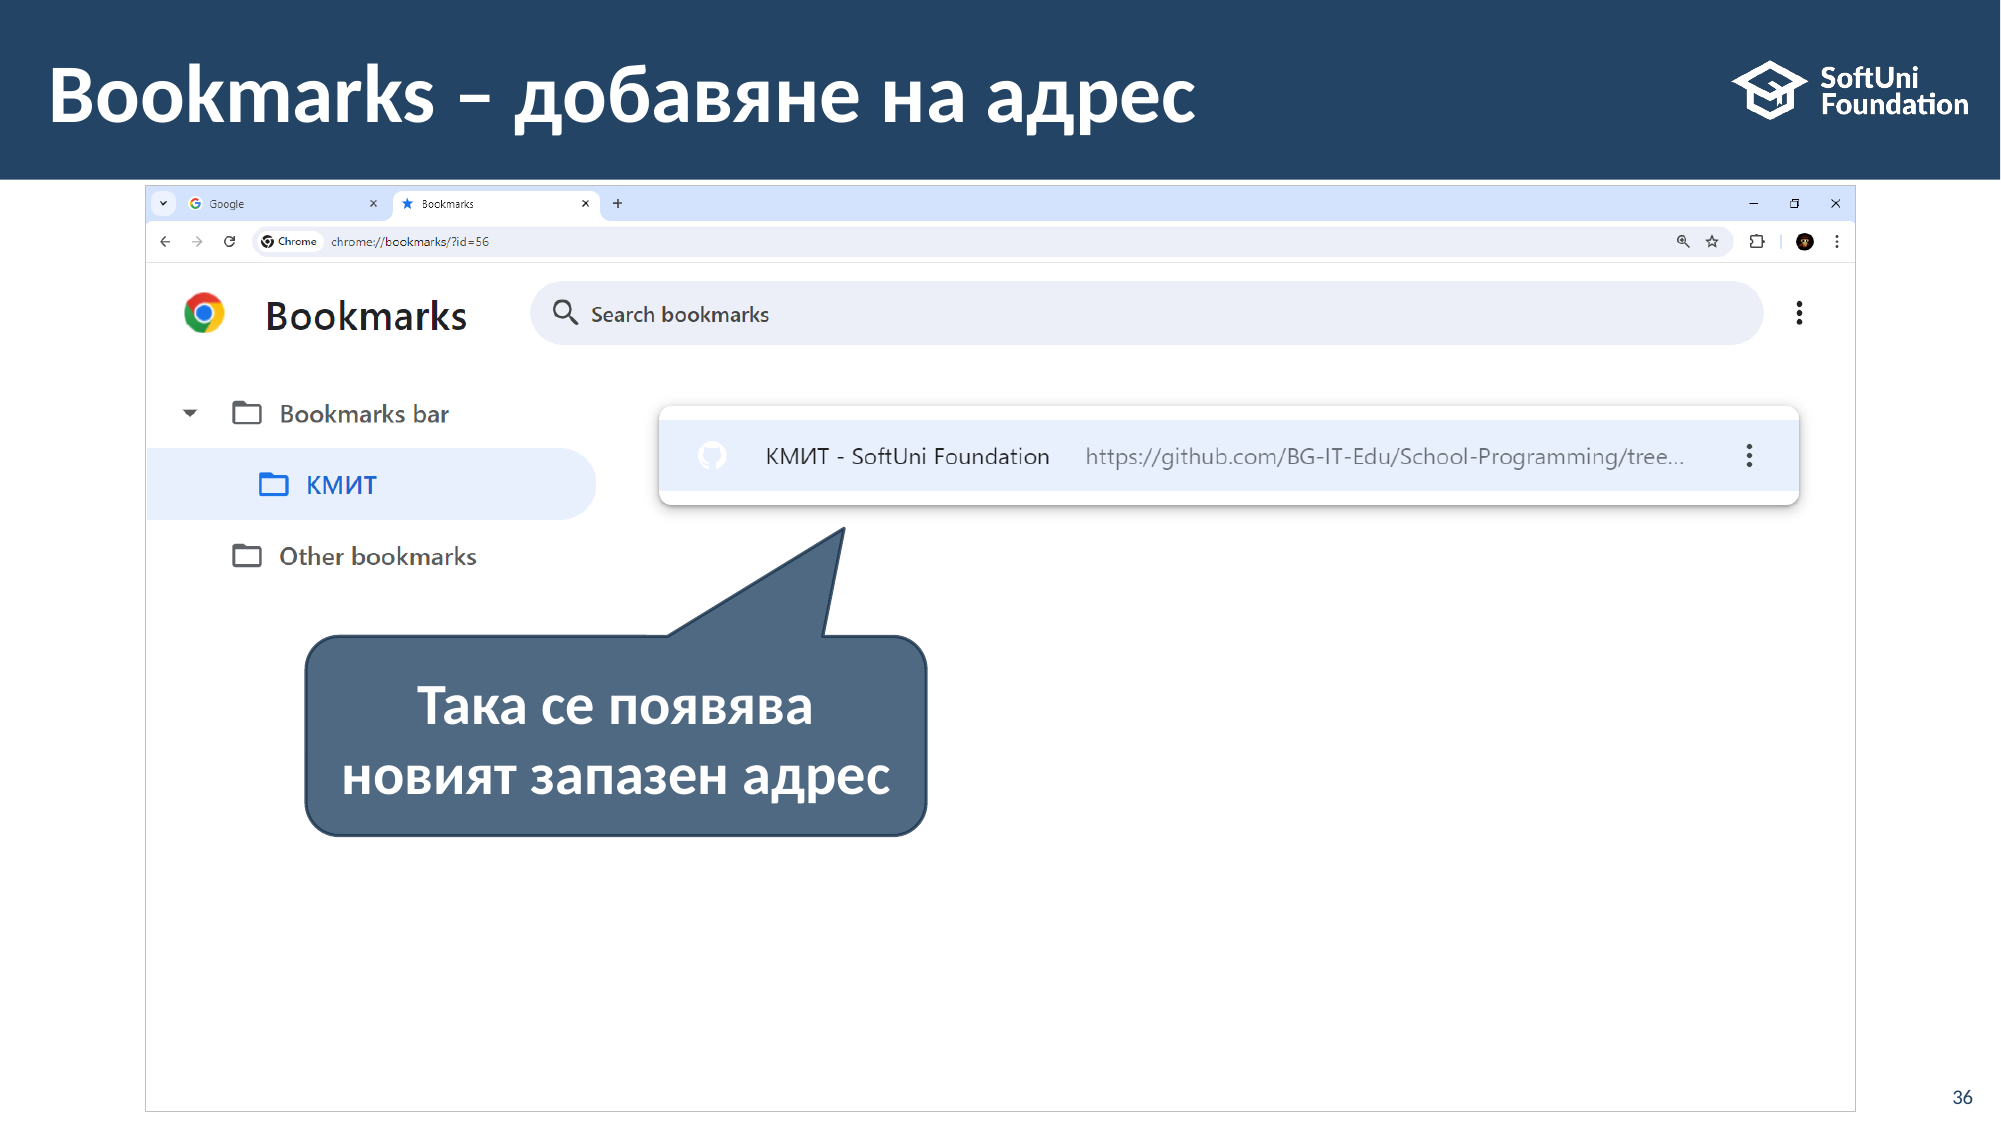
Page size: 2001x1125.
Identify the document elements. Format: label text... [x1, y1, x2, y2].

title Bookmarks – добавяне на адрес [31, 16, 1716, 162]
slide_number 36 [1927, 1067, 1989, 1117]
picture [1731, 60, 1968, 120]
picture [144, 184, 1857, 1112]
